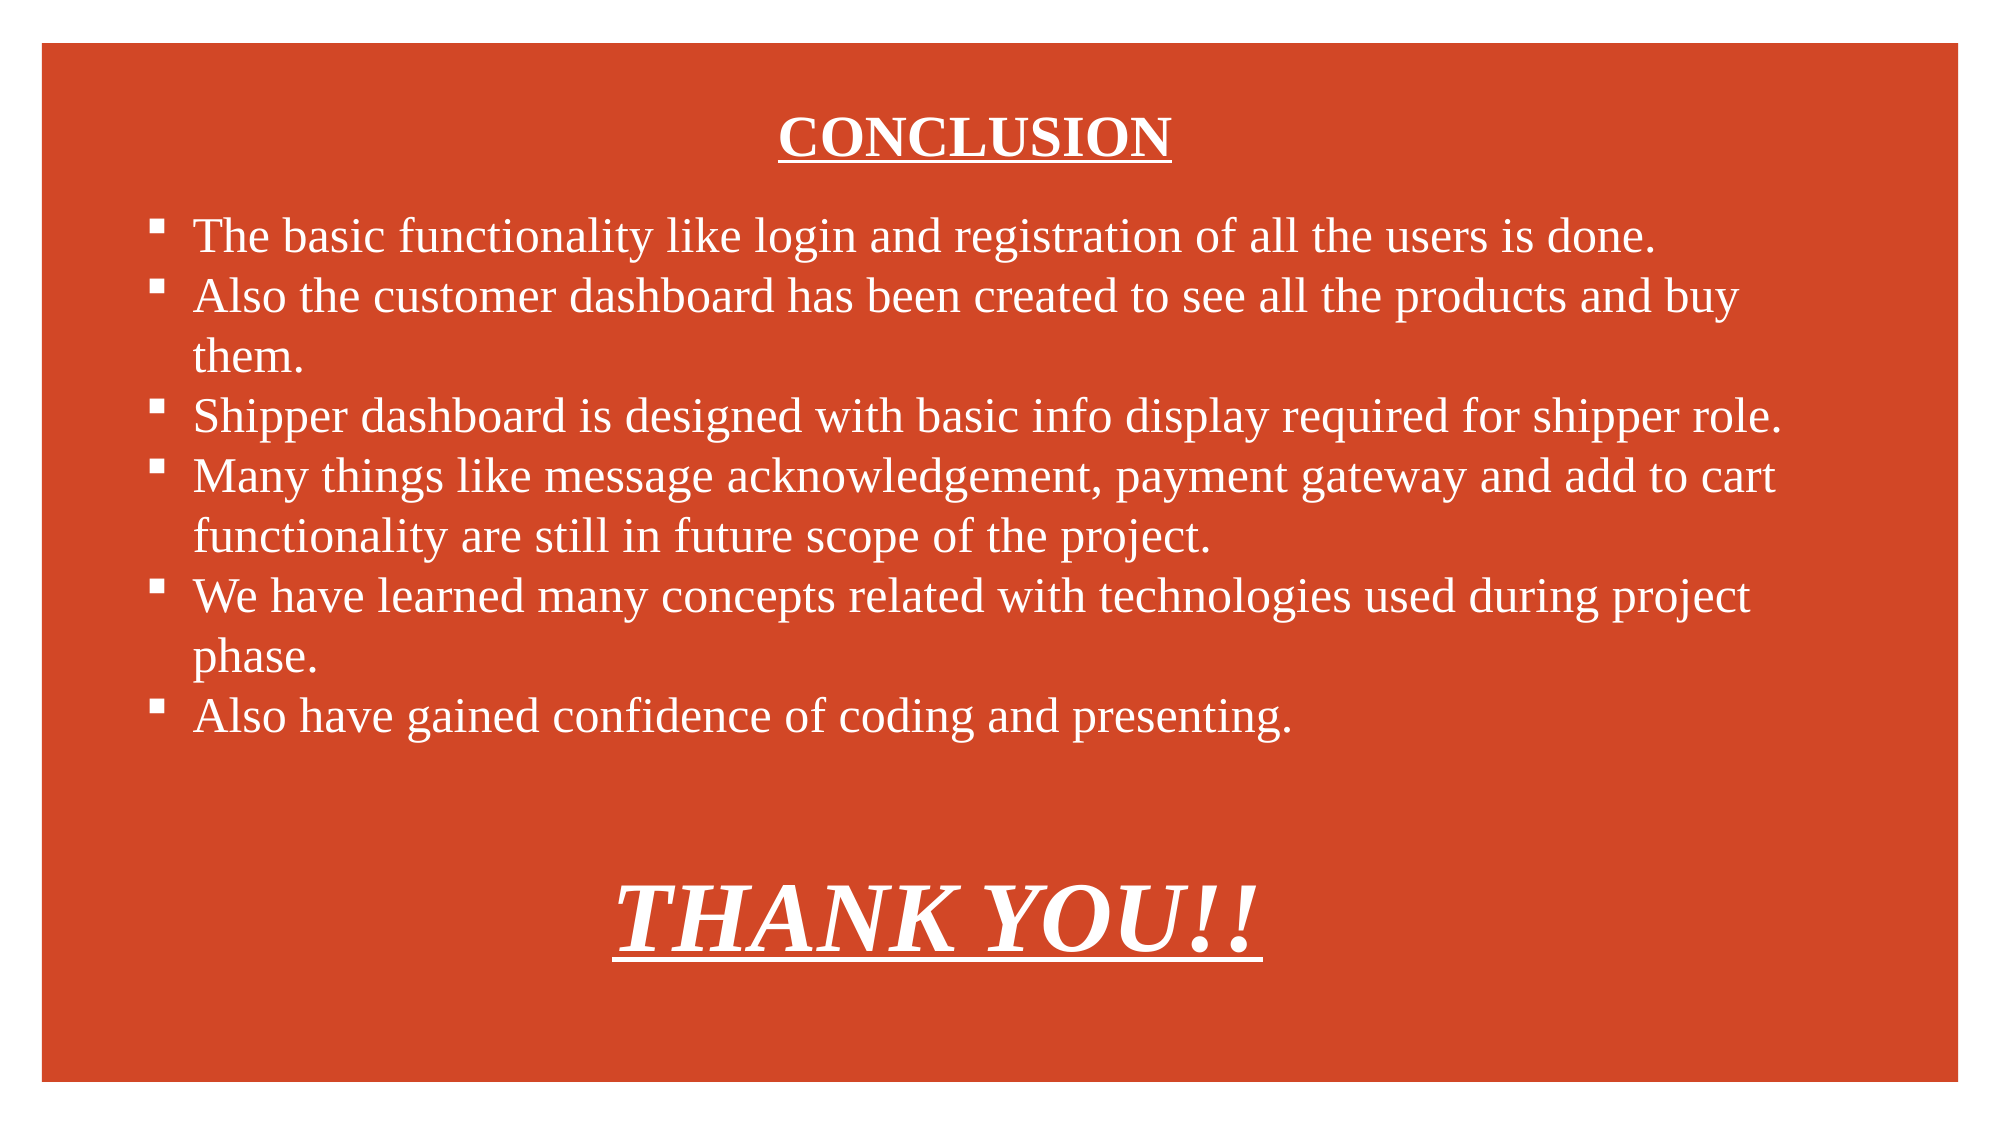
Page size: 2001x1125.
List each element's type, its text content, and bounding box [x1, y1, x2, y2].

title CONCLUSION [105, 70, 1845, 176]
text_box The basic functionality like login and registration of all the users is done. Also the customer dashboard has been created to see all the products and buy them. Shipper dashboard is designed with basic info display required for shipper role. Many things like message acknowledgement, payment gateway and add to cart functionality are still in future scope of the project. We have learned many concepts related with technologies used during project phase. Also have gained confidence of coding and presenting. [130, 195, 1845, 796]
text_box THANK YOU!! [404, 844, 1471, 979]
